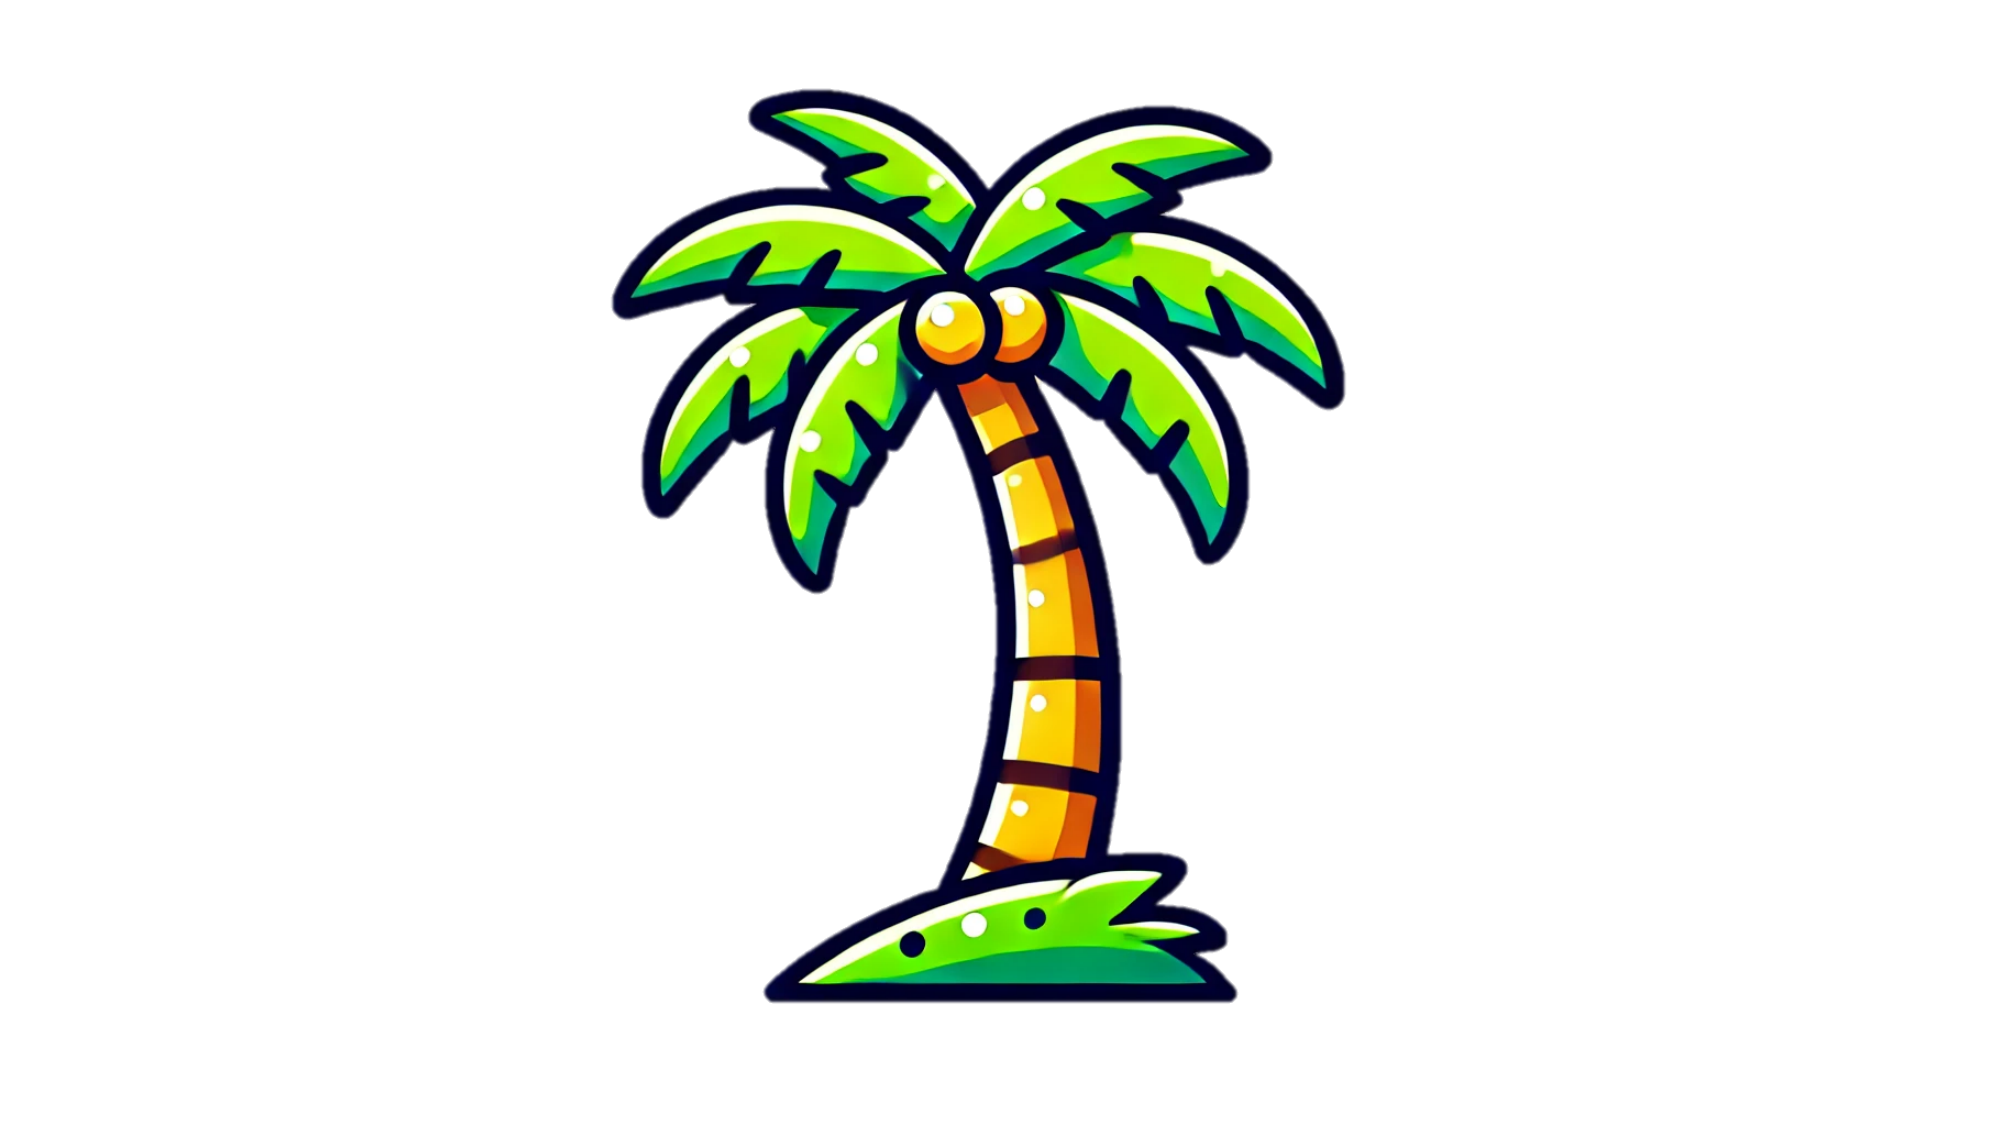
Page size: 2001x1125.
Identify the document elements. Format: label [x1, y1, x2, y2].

picture [437, 0, 1563, 1125]
